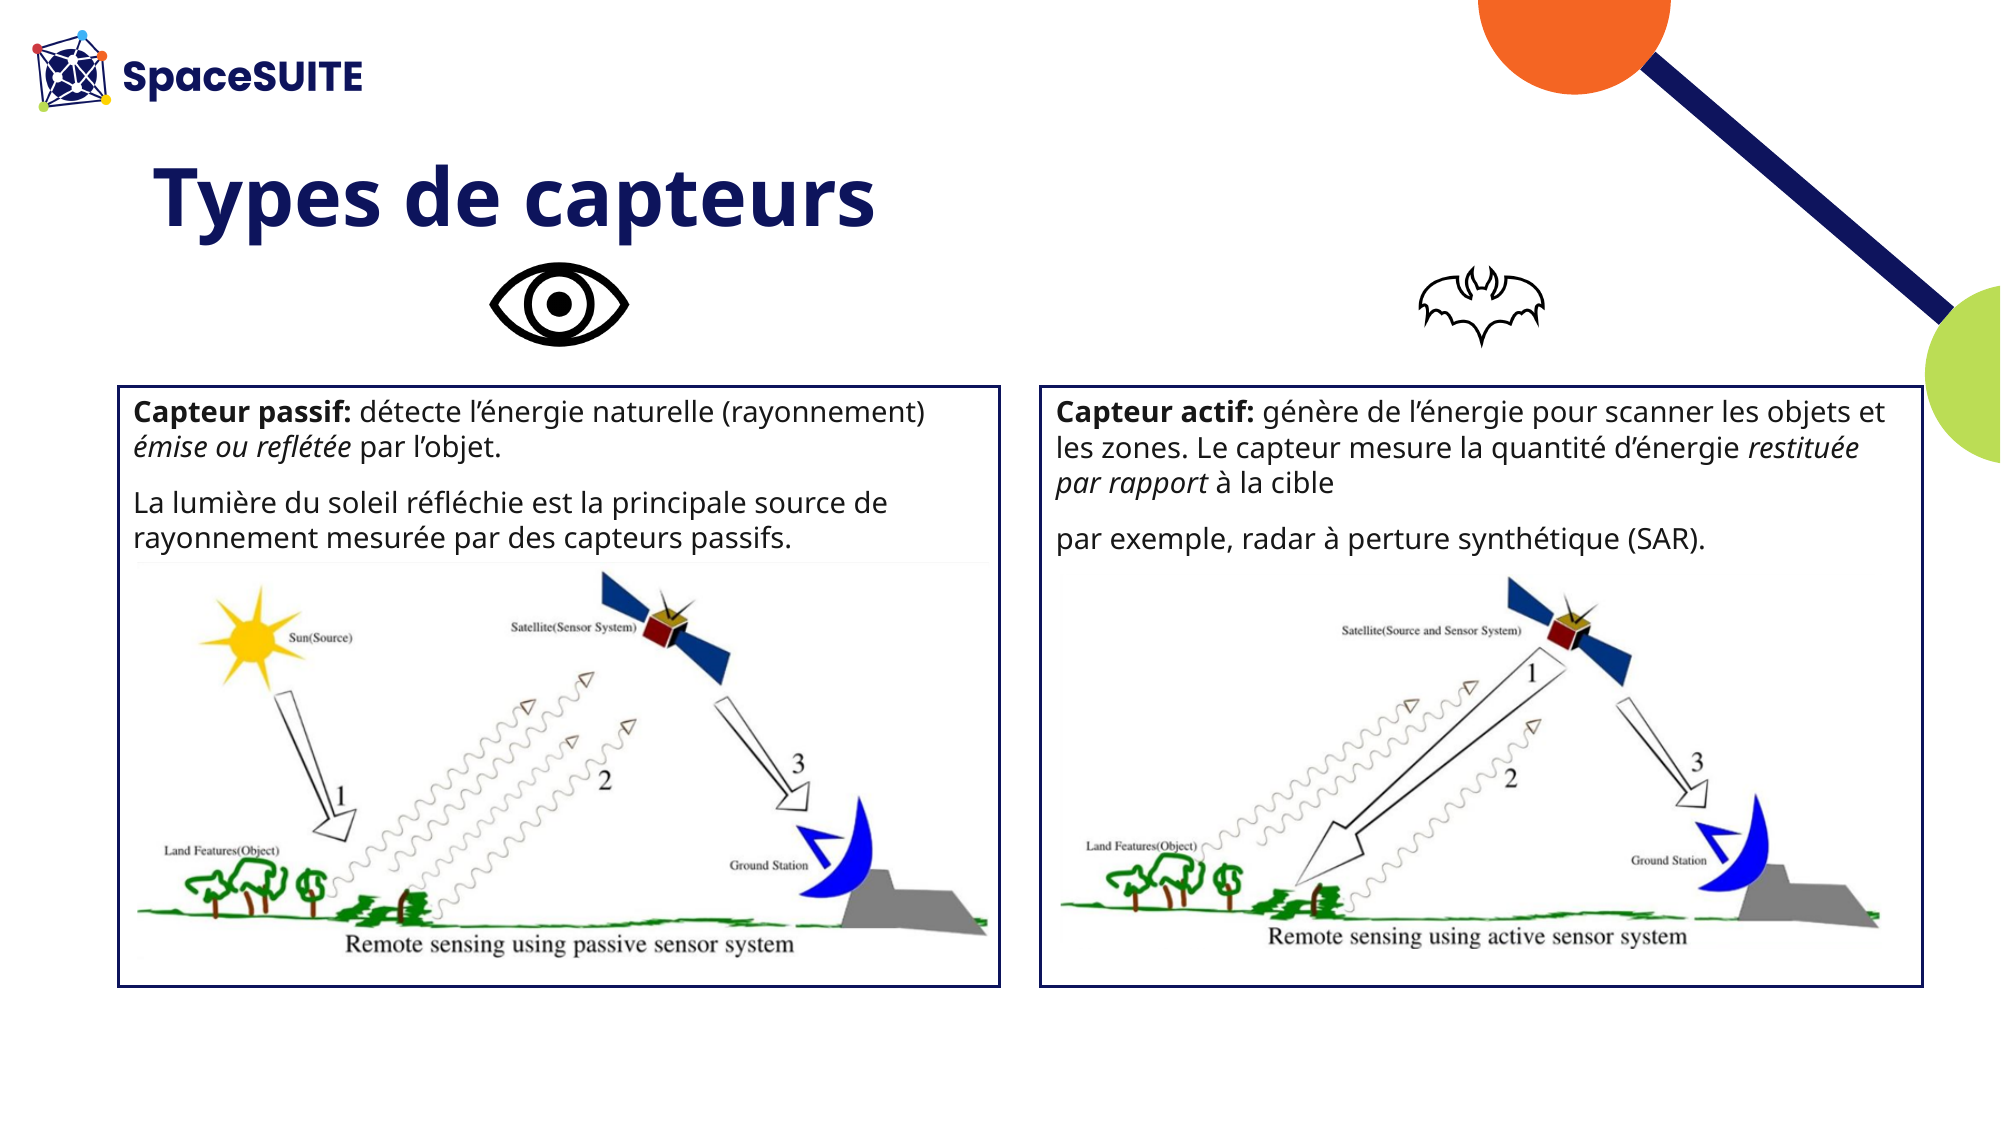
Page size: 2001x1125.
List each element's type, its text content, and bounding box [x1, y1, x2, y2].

list Capteur passif: détecte l’énergie naturelle (rayonnement) émise ou reflétée par l’objet. La lumière du soleil réfléchie est la principale source de rayonnement mesurée par des capteurs passifs. [117, 385, 1001, 988]
text_box Capteur actif: génère de l’énergie pour scanner les objets et les zones. Le capteur mesure la quantité d’énergie restituée par rapport à la cible par exemple, radar à perture synthétique (SAR). [1039, 385, 1924, 988]
title Types de capteurs [137, 138, 1672, 251]
picture [32, 30, 362, 112]
picture [1060, 573, 1883, 949]
picture [1395, 212, 1569, 364]
picture [136, 561, 990, 961]
picture [472, 256, 646, 364]
